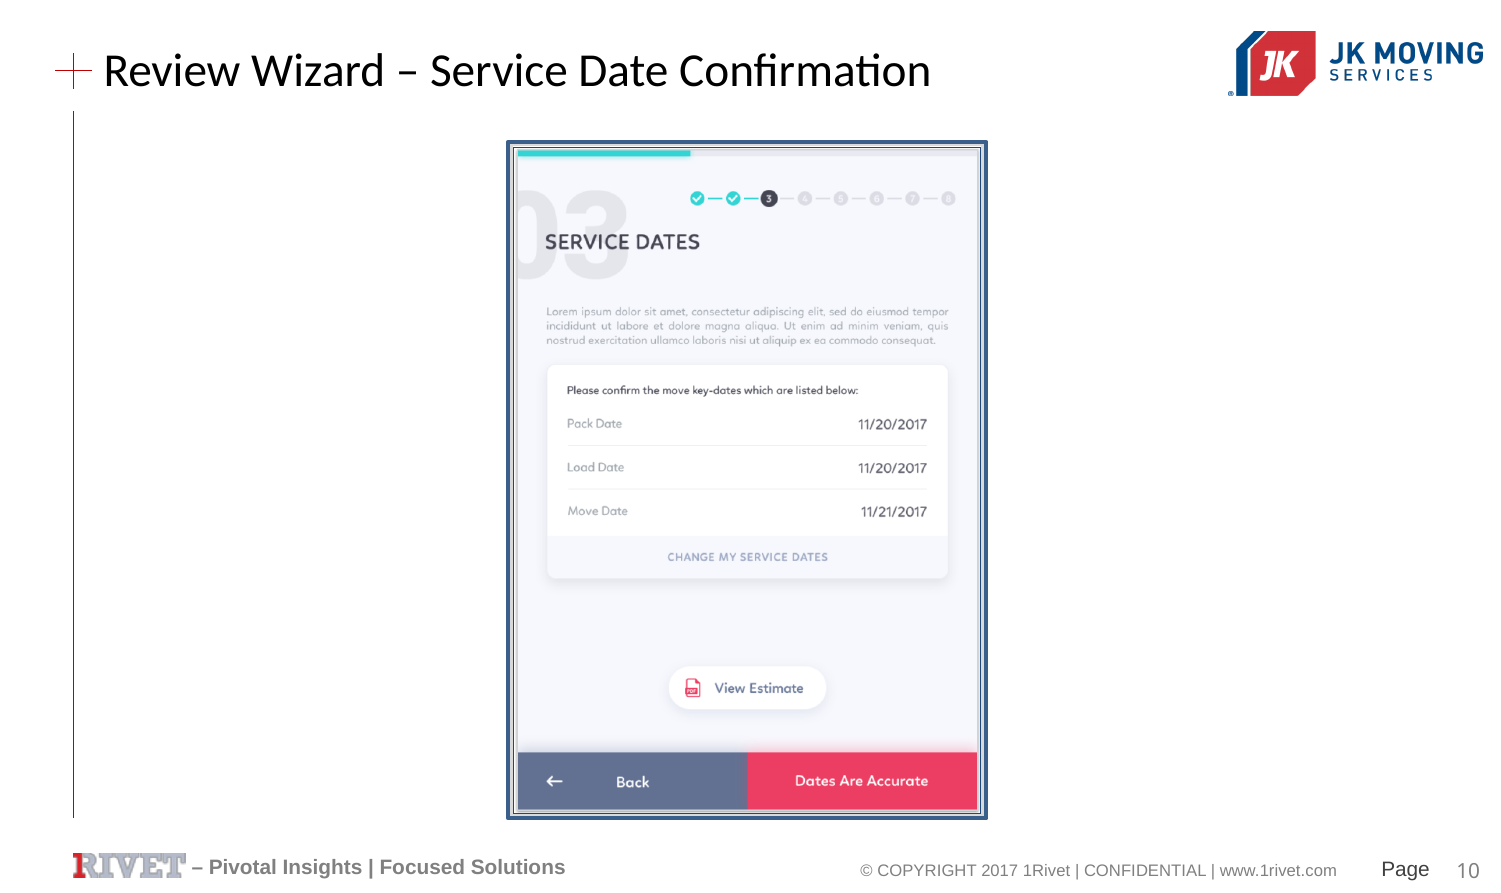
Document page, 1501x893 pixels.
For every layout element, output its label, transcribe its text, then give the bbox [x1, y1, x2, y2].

picture [73, 853, 186, 878]
title Review Wizard – Service Date Confirmation [88, 31, 1227, 104]
picture [1228, 30, 1483, 96]
text_box [506, 140, 988, 820]
picture [513, 146, 981, 814]
